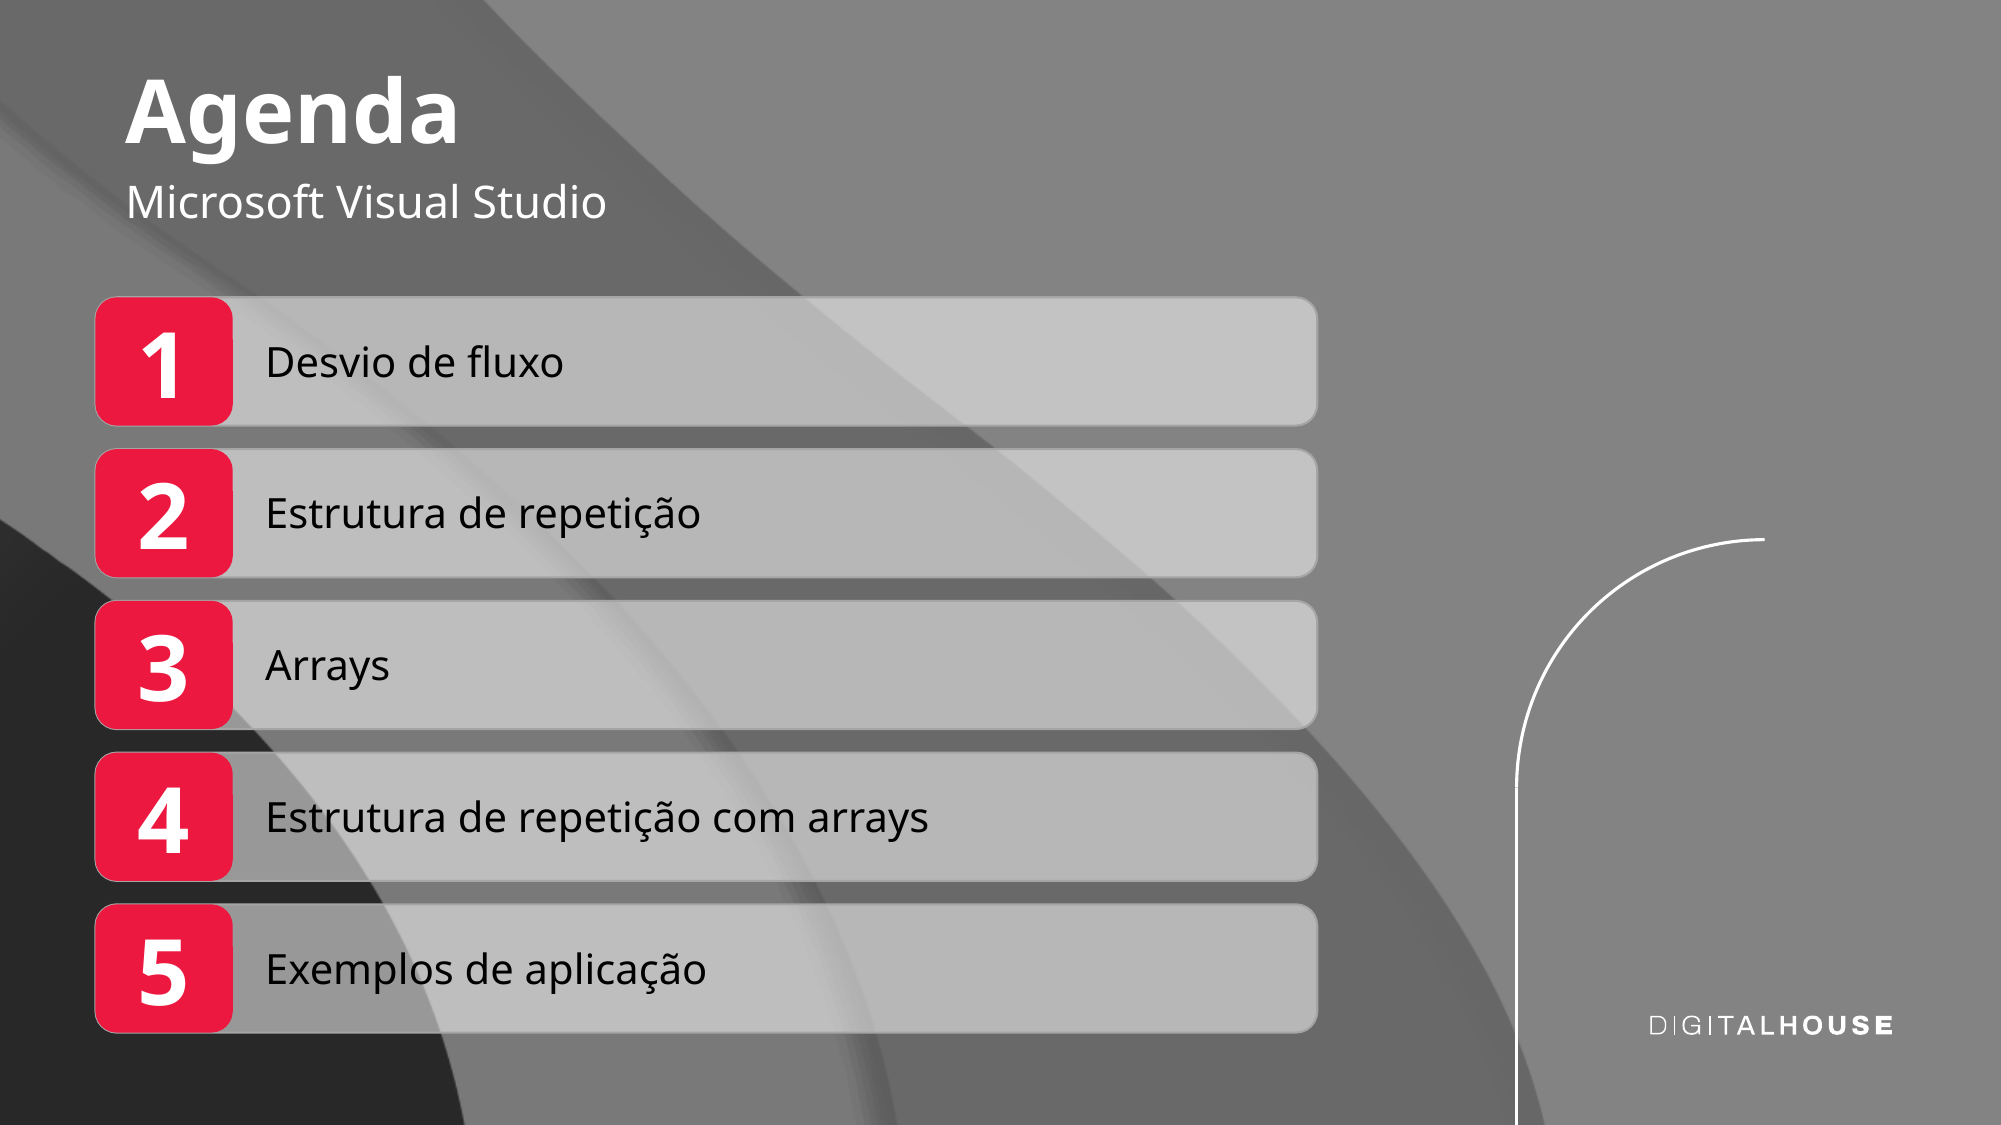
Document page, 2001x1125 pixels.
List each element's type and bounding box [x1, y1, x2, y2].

text_box [95, 297, 1318, 426]
text_box [95, 600, 1318, 730]
text_box [95, 904, 1318, 1033]
picture [0, 0, 2001, 1125]
text_box [1516, 539, 2000, 1125]
text_box [95, 752, 1318, 882]
text_box [95, 448, 1318, 578]
